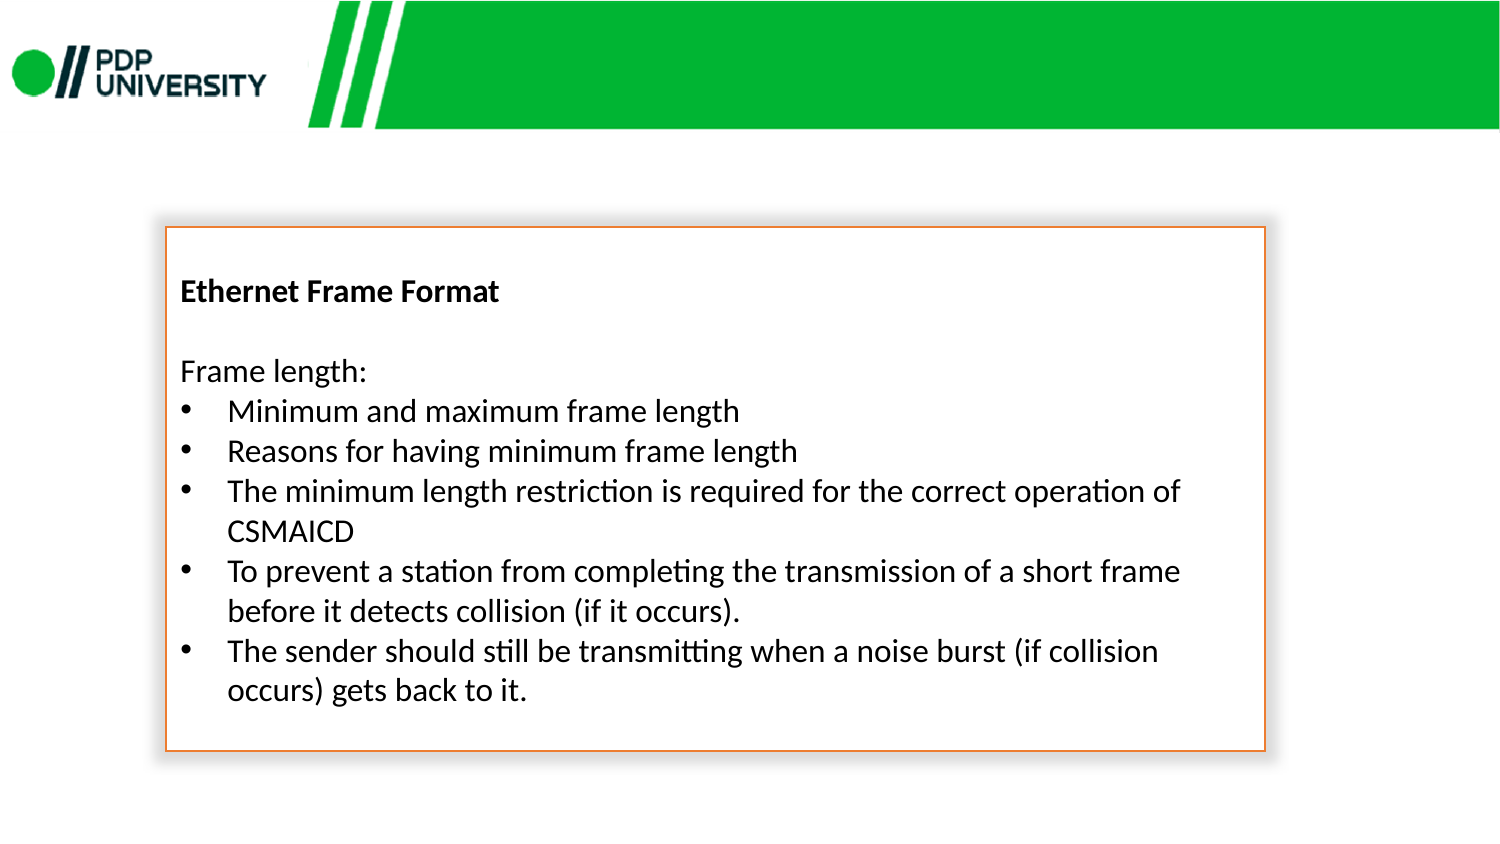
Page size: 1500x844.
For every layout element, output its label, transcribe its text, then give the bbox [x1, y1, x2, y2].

picture [0, 0, 1500, 133]
text_box Ethernet Frame Format Frame length: Minimum and maximum frame length Reasons for having minimum frame length The minimum length restriction is required for the correct operation of CSMAICD To prevent a station from completing the transmission of a short frame before it detects collision (if it occurs). The sender should still be transmitting when a noise burst (if collision occurs) gets back to it. [165, 226, 1266, 752]
